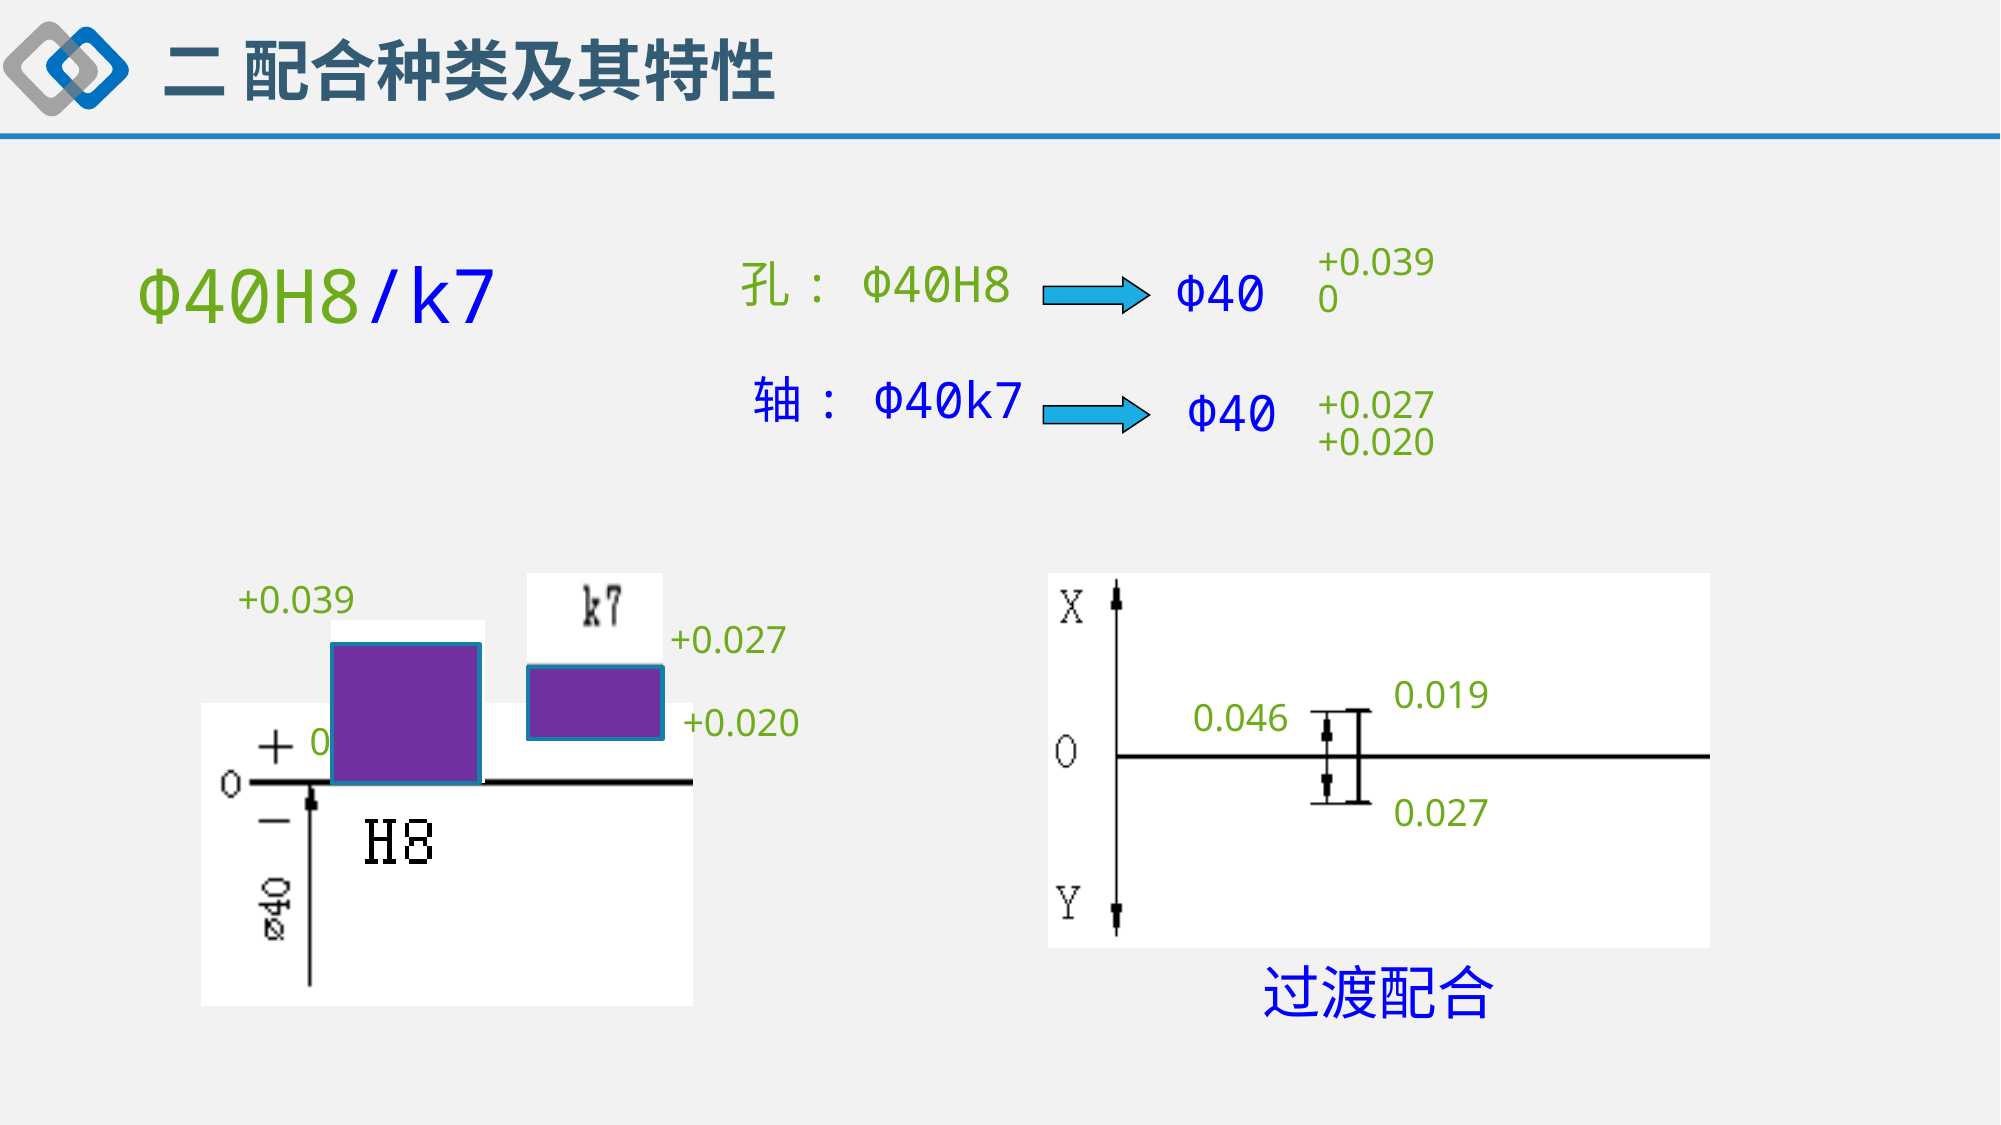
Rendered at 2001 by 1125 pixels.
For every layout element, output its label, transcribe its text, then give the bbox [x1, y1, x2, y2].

text_box 过渡配合 [1247, 957, 1555, 1034]
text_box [527, 573, 663, 741]
text_box 轴: Φ40k7 [737, 361, 1039, 437]
text_box [1043, 277, 1150, 313]
text_box +0.039 0 [1302, 230, 1492, 325]
text_box Φ40 [1172, 373, 1302, 449]
text_box Φ40H8/k7 [122, 240, 614, 346]
text_box +0.020 [667, 691, 815, 752]
text_box [1043, 397, 1150, 433]
text_box +0.027 +0.020 [1302, 373, 1492, 469]
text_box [331, 620, 486, 892]
text_box +0.039 [222, 568, 370, 629]
text_box Φ40 [1161, 253, 1323, 329]
text_box +0.027 [667, 608, 803, 669]
text_box 二 配合种类及其特性 [146, 0, 1038, 144]
picture [201, 702, 693, 1006]
text_box 孔: Φ40H8 [725, 245, 1027, 320]
picture [1048, 573, 1711, 948]
